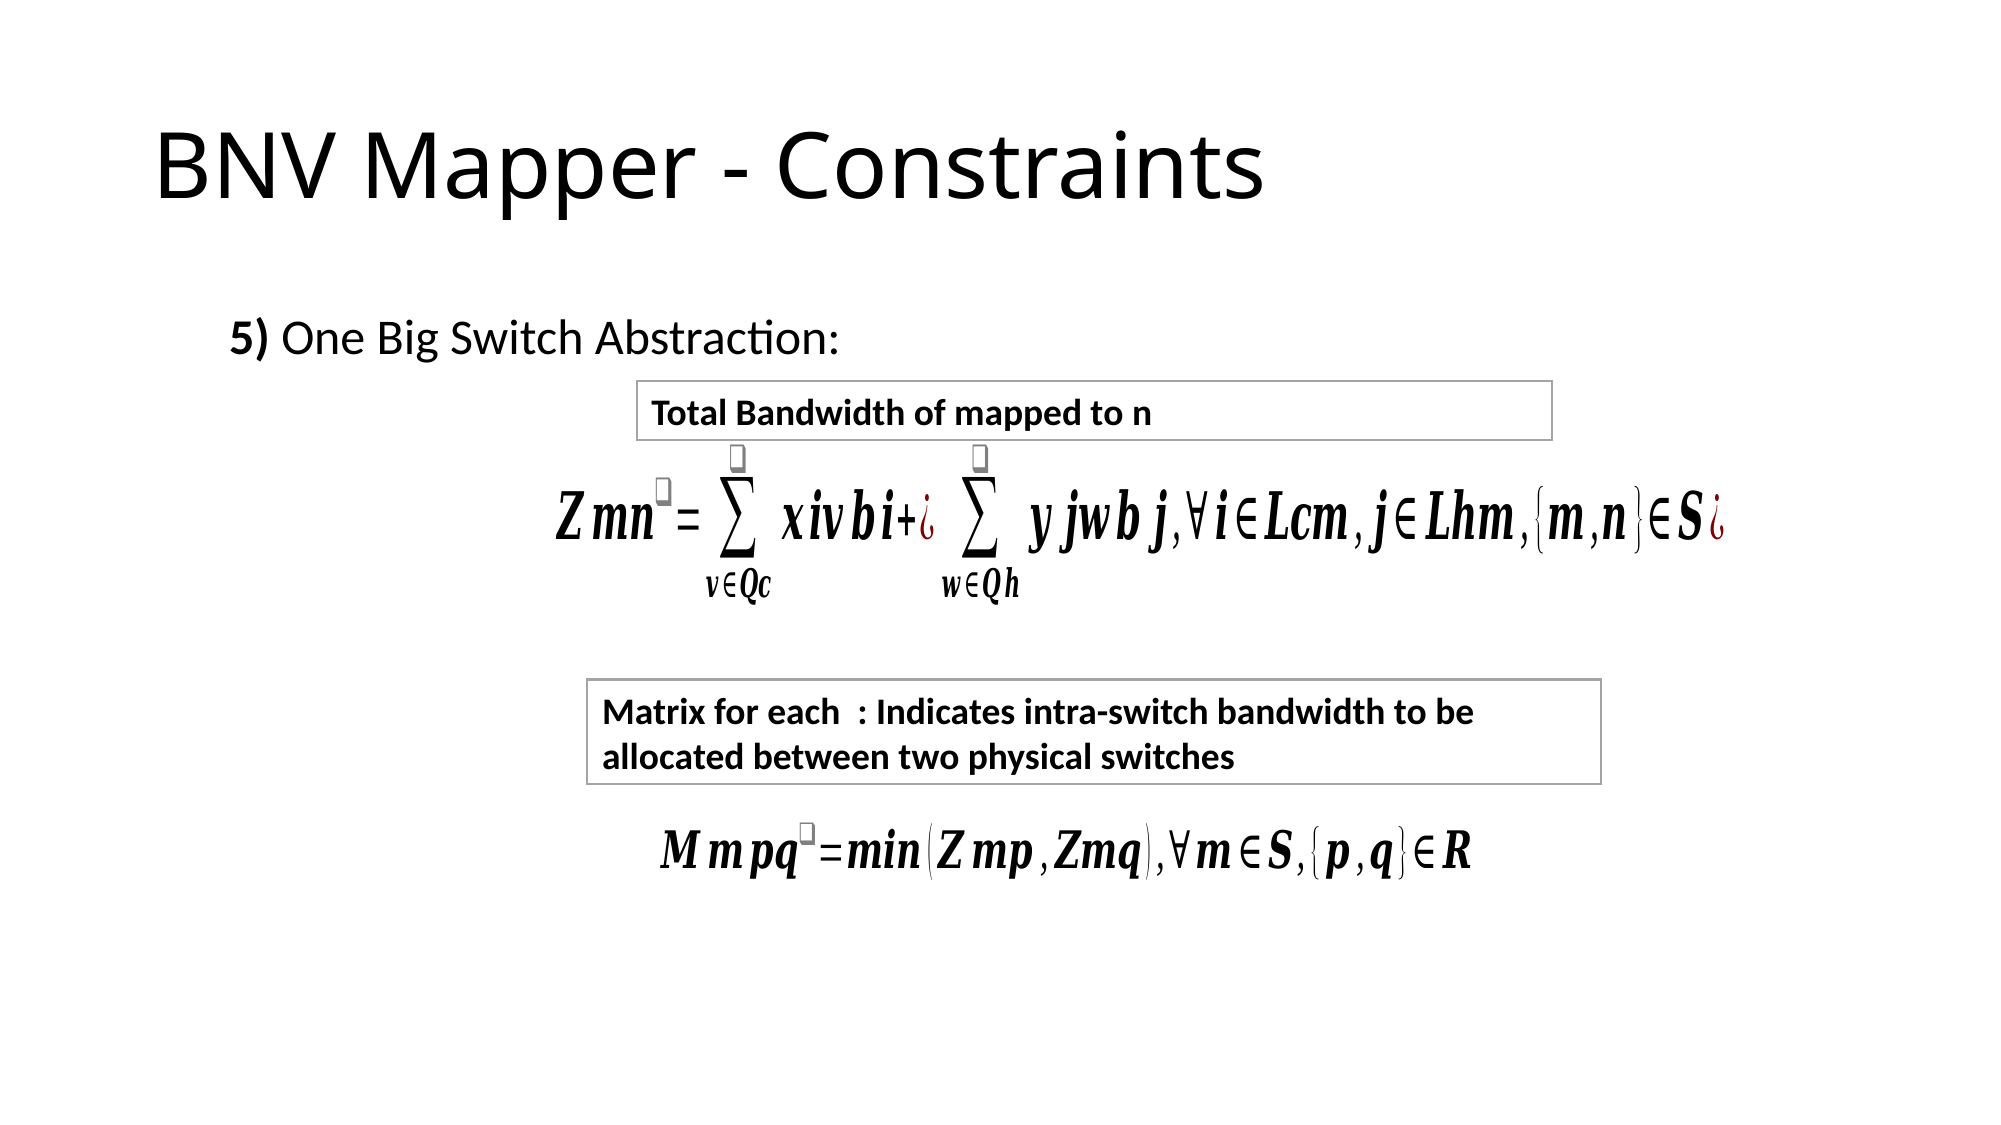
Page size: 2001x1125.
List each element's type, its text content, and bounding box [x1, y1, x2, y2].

title BNV Mapper - Constraints [137, 59, 1863, 278]
text_box 5) One Big Switch Abstraction: [214, 297, 1846, 492]
